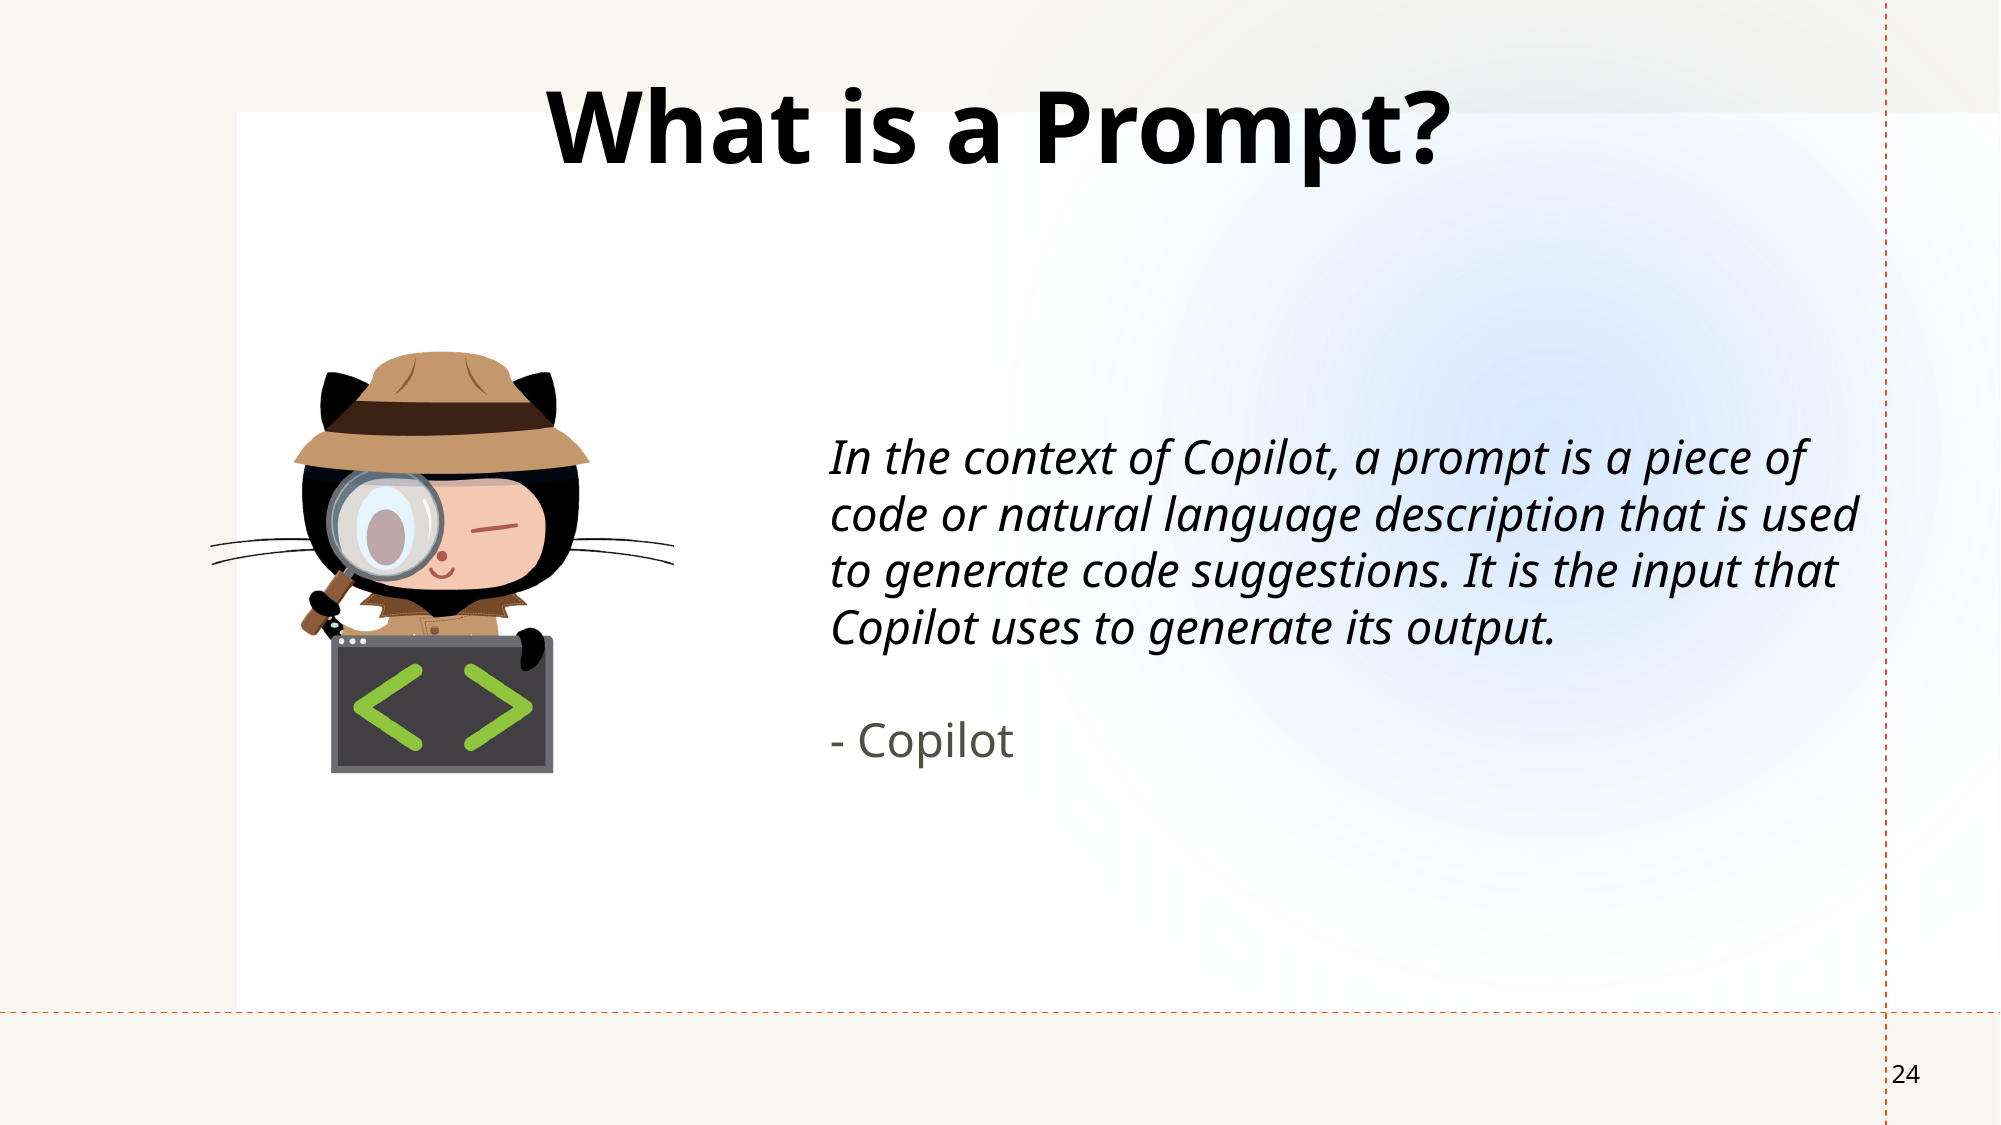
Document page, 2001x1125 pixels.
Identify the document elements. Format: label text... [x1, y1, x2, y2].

picture [210, 350, 674, 774]
picture [988, 0, 2001, 1009]
text_box In the context of Copilot, a prompt is a piece of code or natural language description that is used to generate code suggestions. It is the input that Copilot uses to generate its output. - Copilot [809, 407, 1890, 884]
text_box What is a Prompt? [0, 56, 2000, 192]
slide_number 24 [1871, 1038, 1992, 1125]
